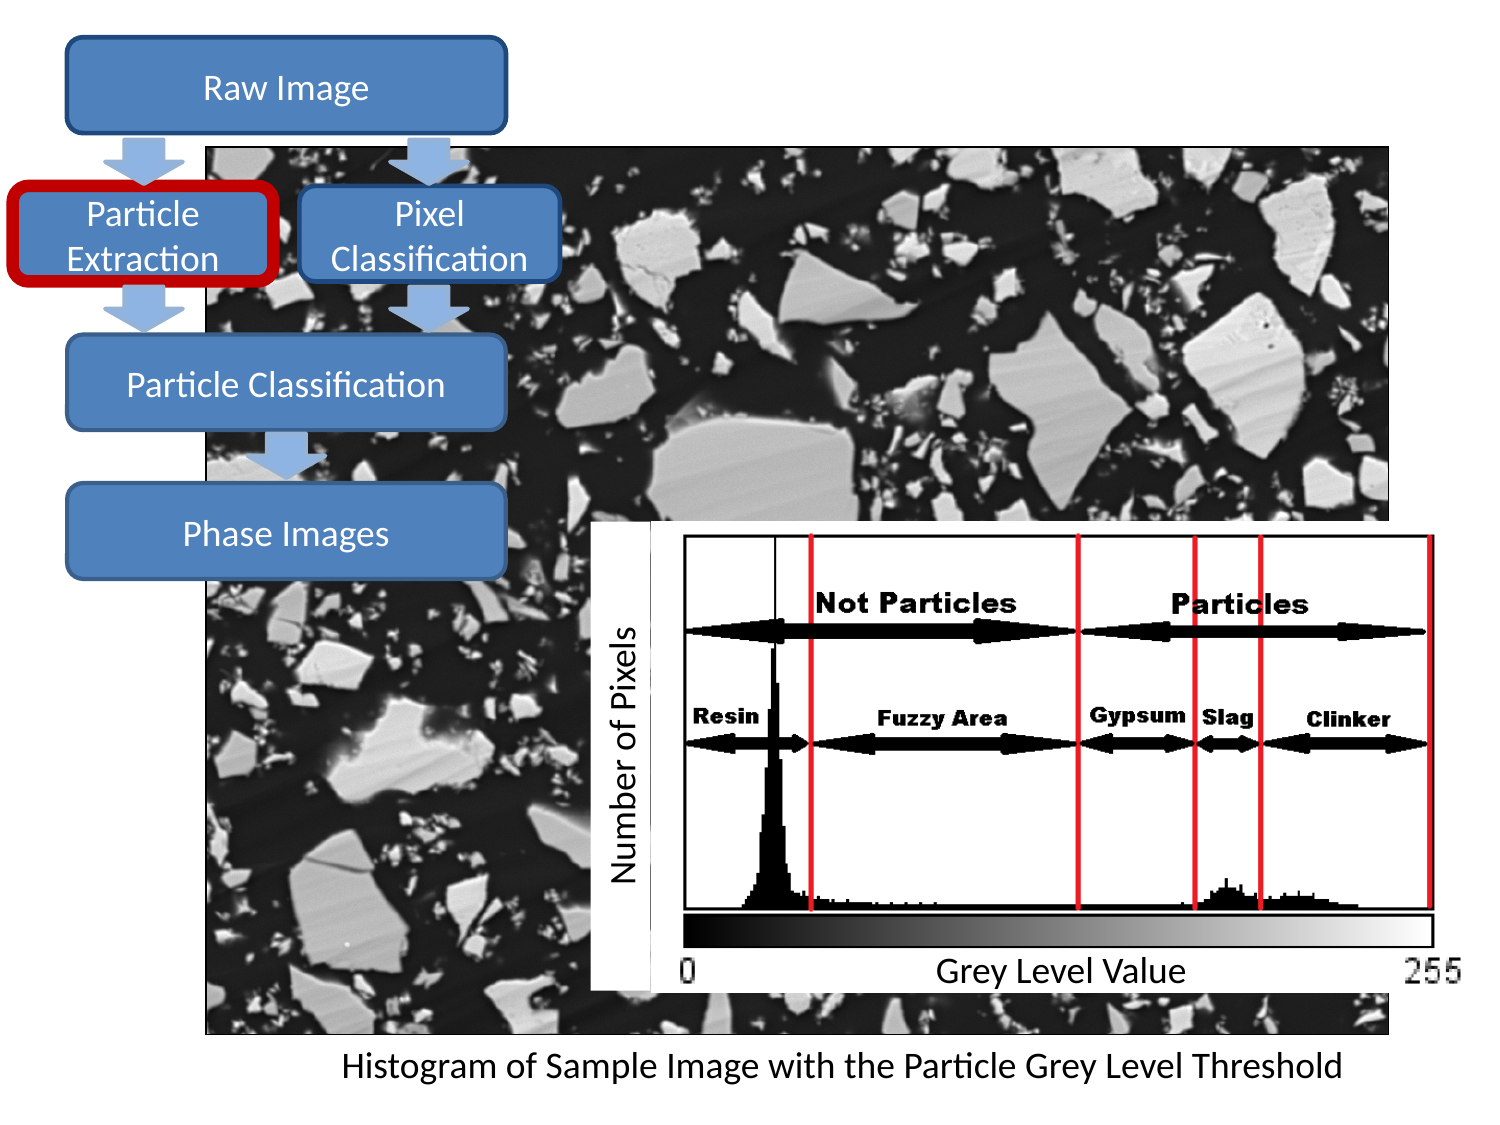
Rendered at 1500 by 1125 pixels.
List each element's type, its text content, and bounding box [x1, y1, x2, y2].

picture [206, 147, 1388, 1034]
text_box Histogram of Sample Image with the Particle Grey Level Threshold [326, 1041, 1377, 1094]
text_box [12, 36, 561, 580]
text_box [590, 521, 1473, 1000]
